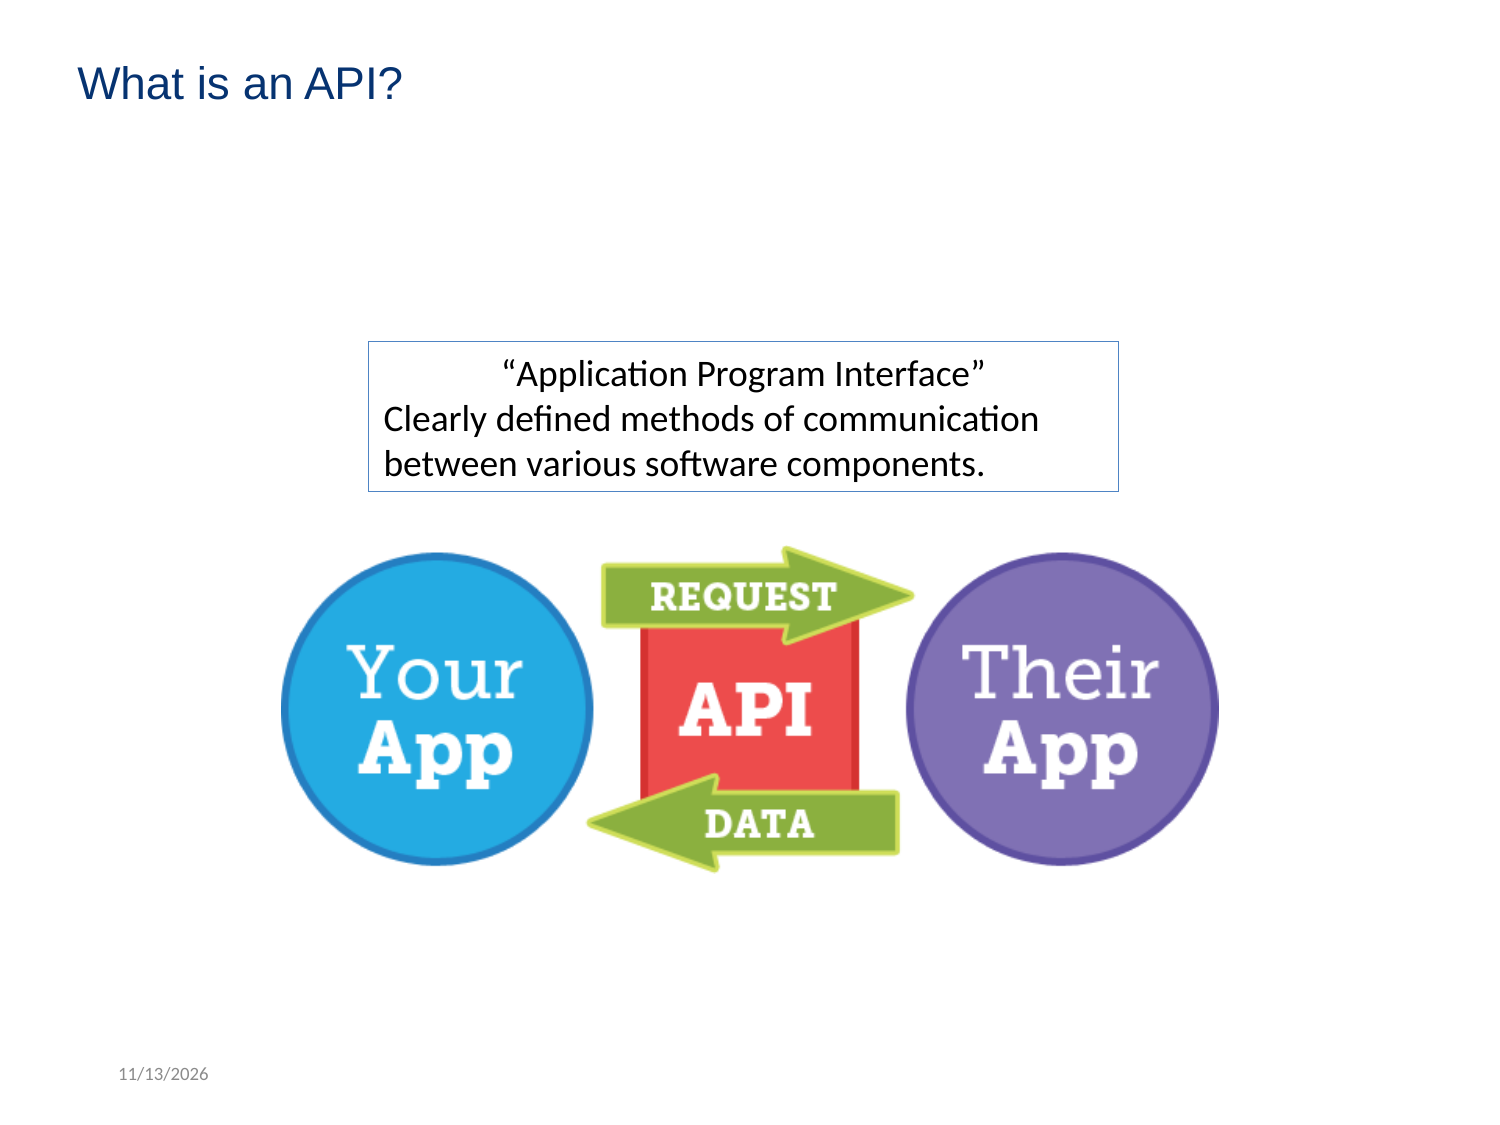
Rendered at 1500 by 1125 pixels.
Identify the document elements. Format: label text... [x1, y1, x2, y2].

picture [281, 545, 1219, 874]
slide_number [103, 1042, 441, 1103]
title What is an API? [62, 45, 1425, 125]
text_box “Application Program Interface” Clearly defined methods of communication between various software components. [368, 341, 1119, 492]
